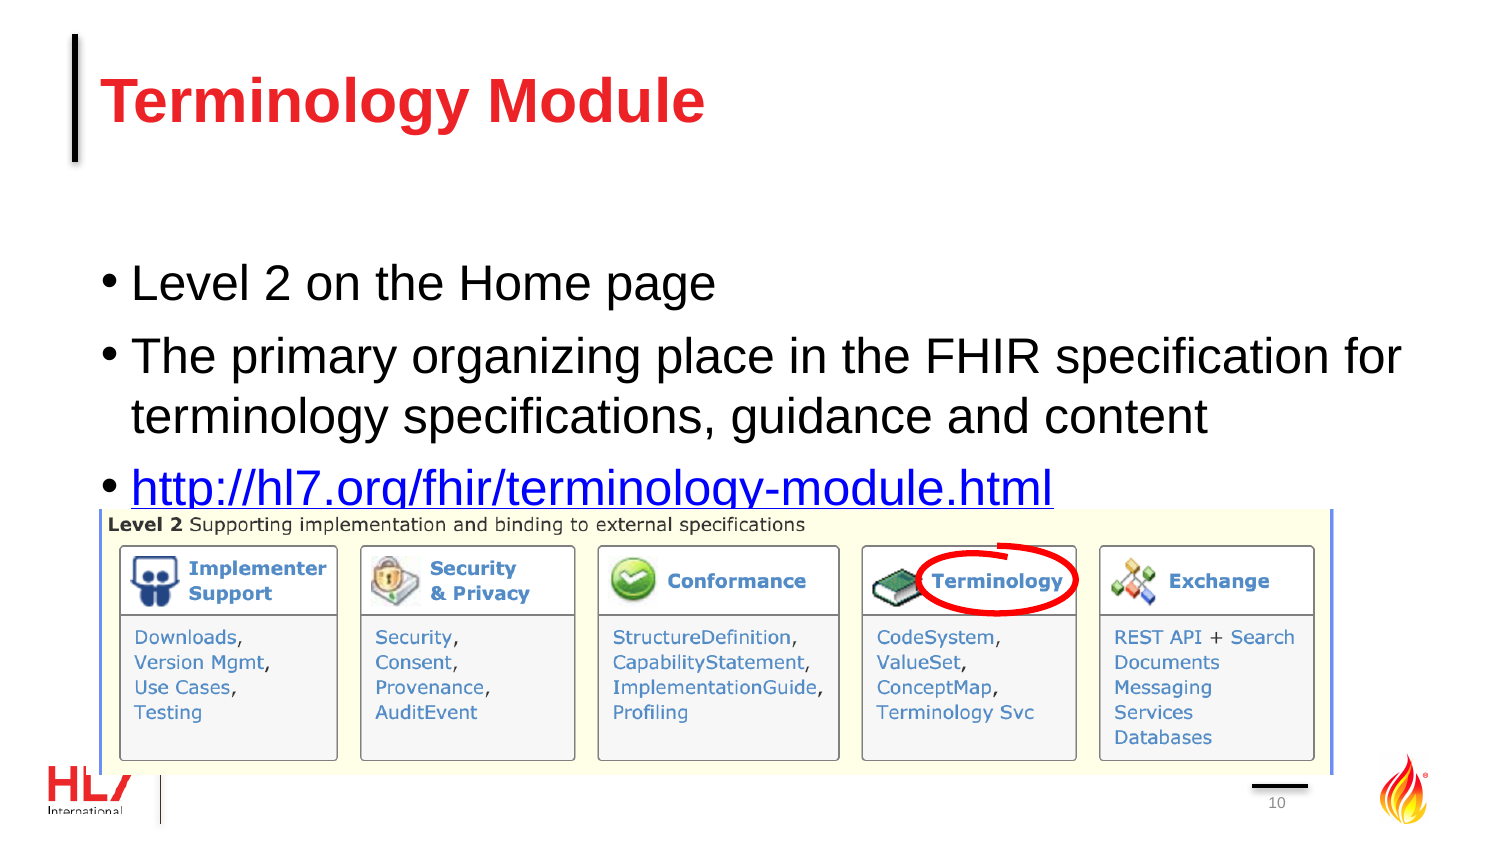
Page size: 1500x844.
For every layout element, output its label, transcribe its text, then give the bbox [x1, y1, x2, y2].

list Level 2 on the Home page The primary organizing place in the FHIR specification for terminology specifications, guidance and content http://hl7.org/fhir/terminology-module.html [100, 250, 1451, 731]
slide_number 10 [1257, 788, 1302, 815]
picture [85, 509, 1345, 776]
title Terminology Module [100, 33, 1451, 163]
picture [1380, 753, 1428, 824]
